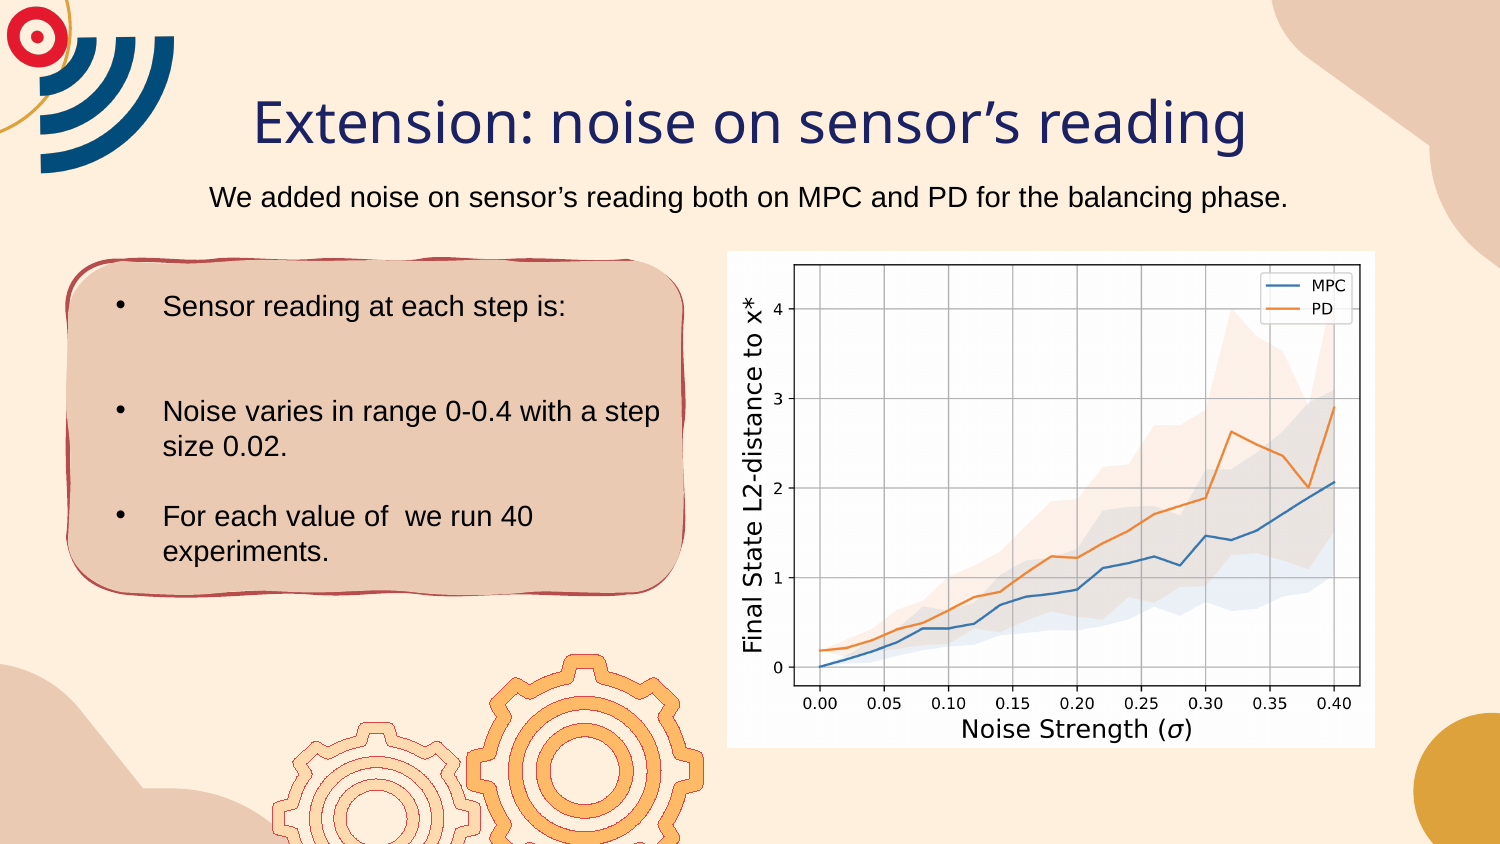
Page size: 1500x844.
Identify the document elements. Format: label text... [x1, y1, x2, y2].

picture [0, 0, 214, 246]
text_box [65, 257, 686, 598]
picture [727, 251, 1375, 749]
title Extension: noise on sensor’s reading [218, 72, 1383, 167]
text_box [272, 722, 481, 844]
text_box We added noise on sensor’s reading both on MPC and PD for the balancing phase. [166, 170, 1334, 291]
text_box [466, 654, 704, 844]
